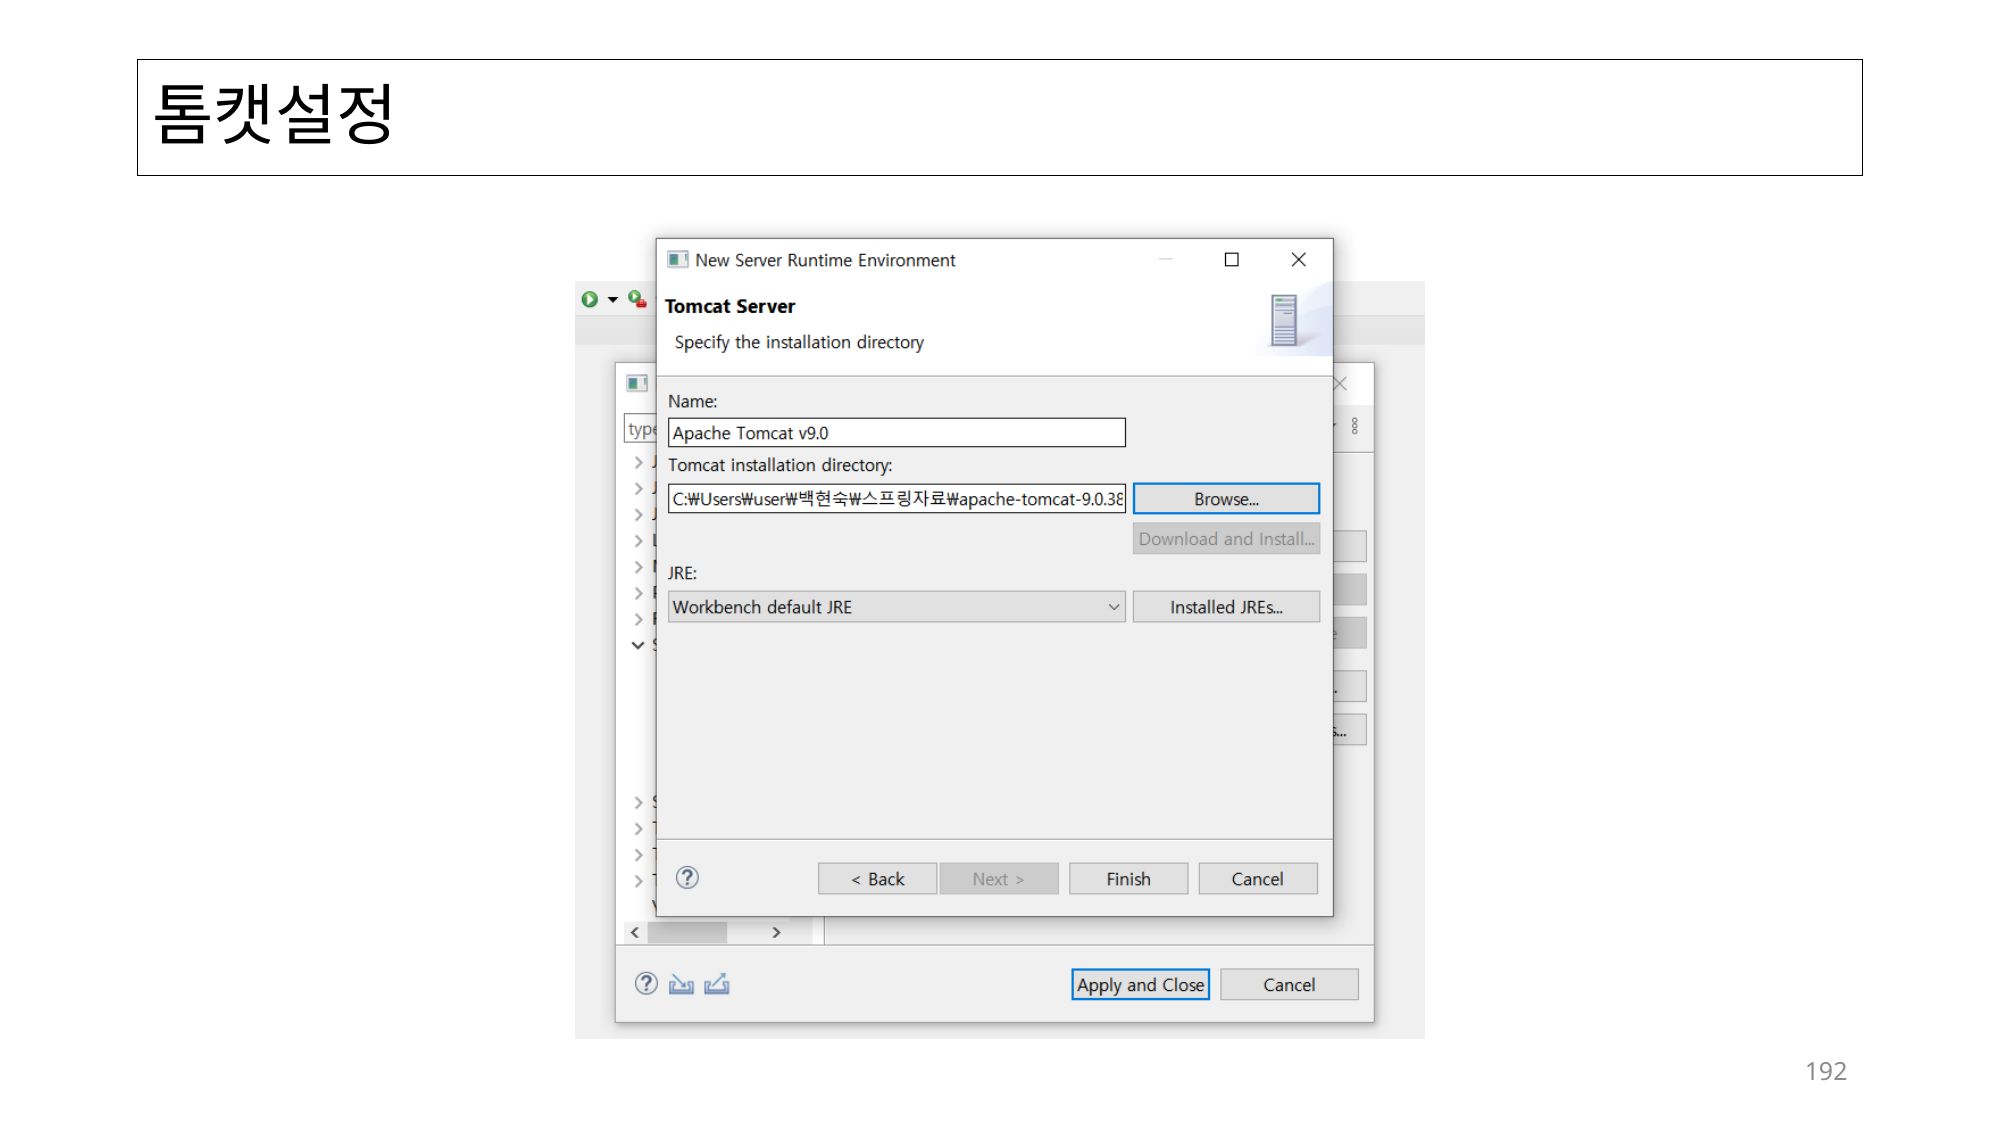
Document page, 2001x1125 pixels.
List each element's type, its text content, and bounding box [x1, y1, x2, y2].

slide_number 192 [1412, 1042, 1863, 1103]
title 톰캣설정 [137, 59, 1863, 176]
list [575, 222, 1425, 1039]
